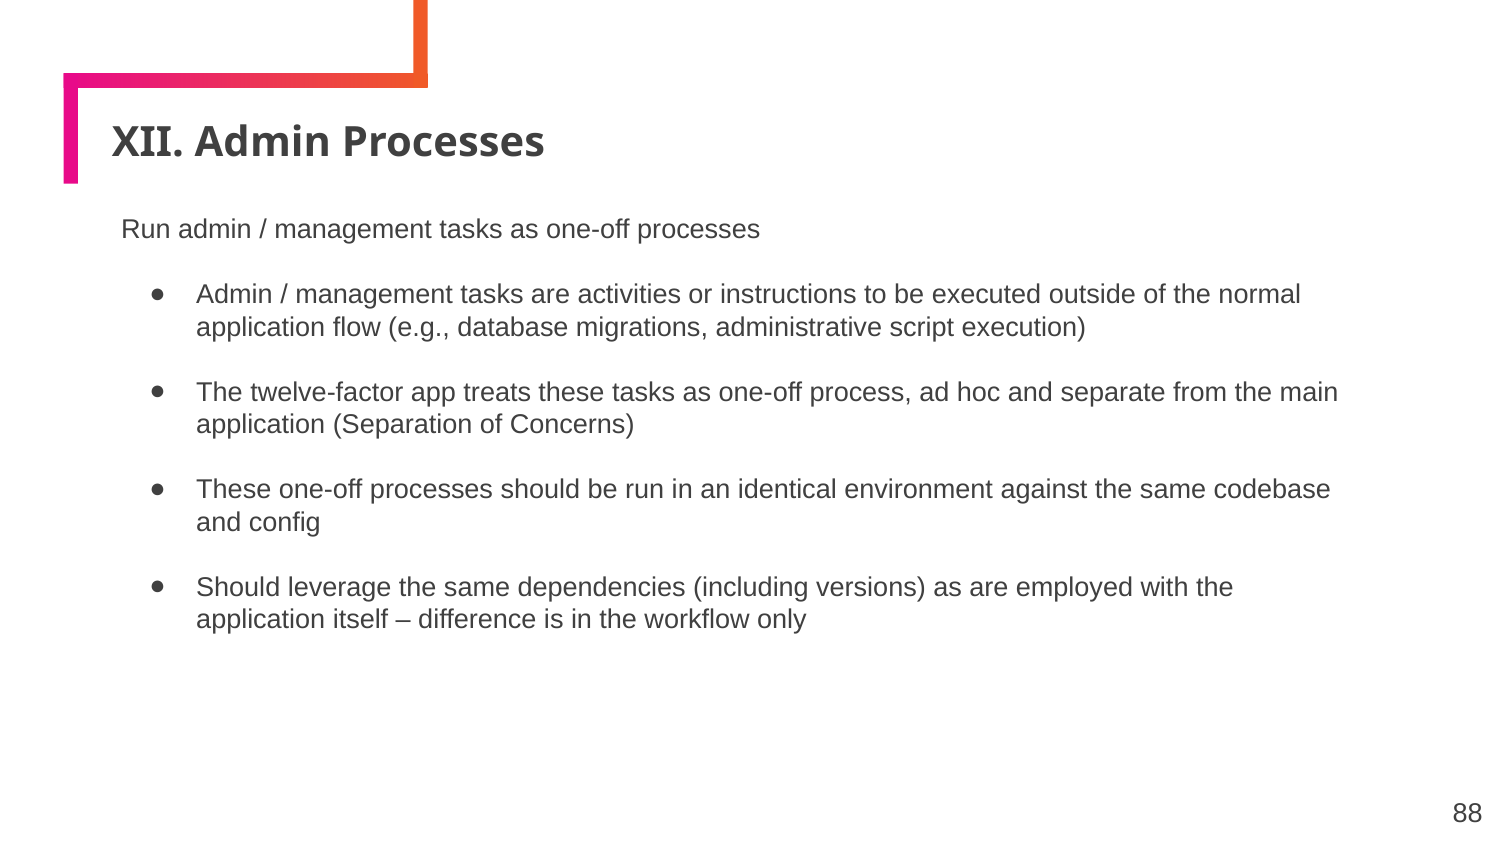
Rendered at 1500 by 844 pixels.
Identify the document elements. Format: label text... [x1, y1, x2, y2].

subtitle Run admin / management tasks as one-off processes Admin / management tasks are activities or instructions to be executed outside of the normal application flow (e.g., database migrations, administrative script execution) The twelve-factor app treats these tasks as one-off process, ad hoc and separate from the main application (Separation of Concerns) These one-off processes should be run in an identical environment against the same codebase and config Should leverage the same dependencies (including versions) as are employed with the application itself – difference is in the workflow only [100, 206, 1352, 727]
title XII. Admin Processes [100, 117, 1455, 169]
slide_number 88 [1403, 779, 1494, 844]
